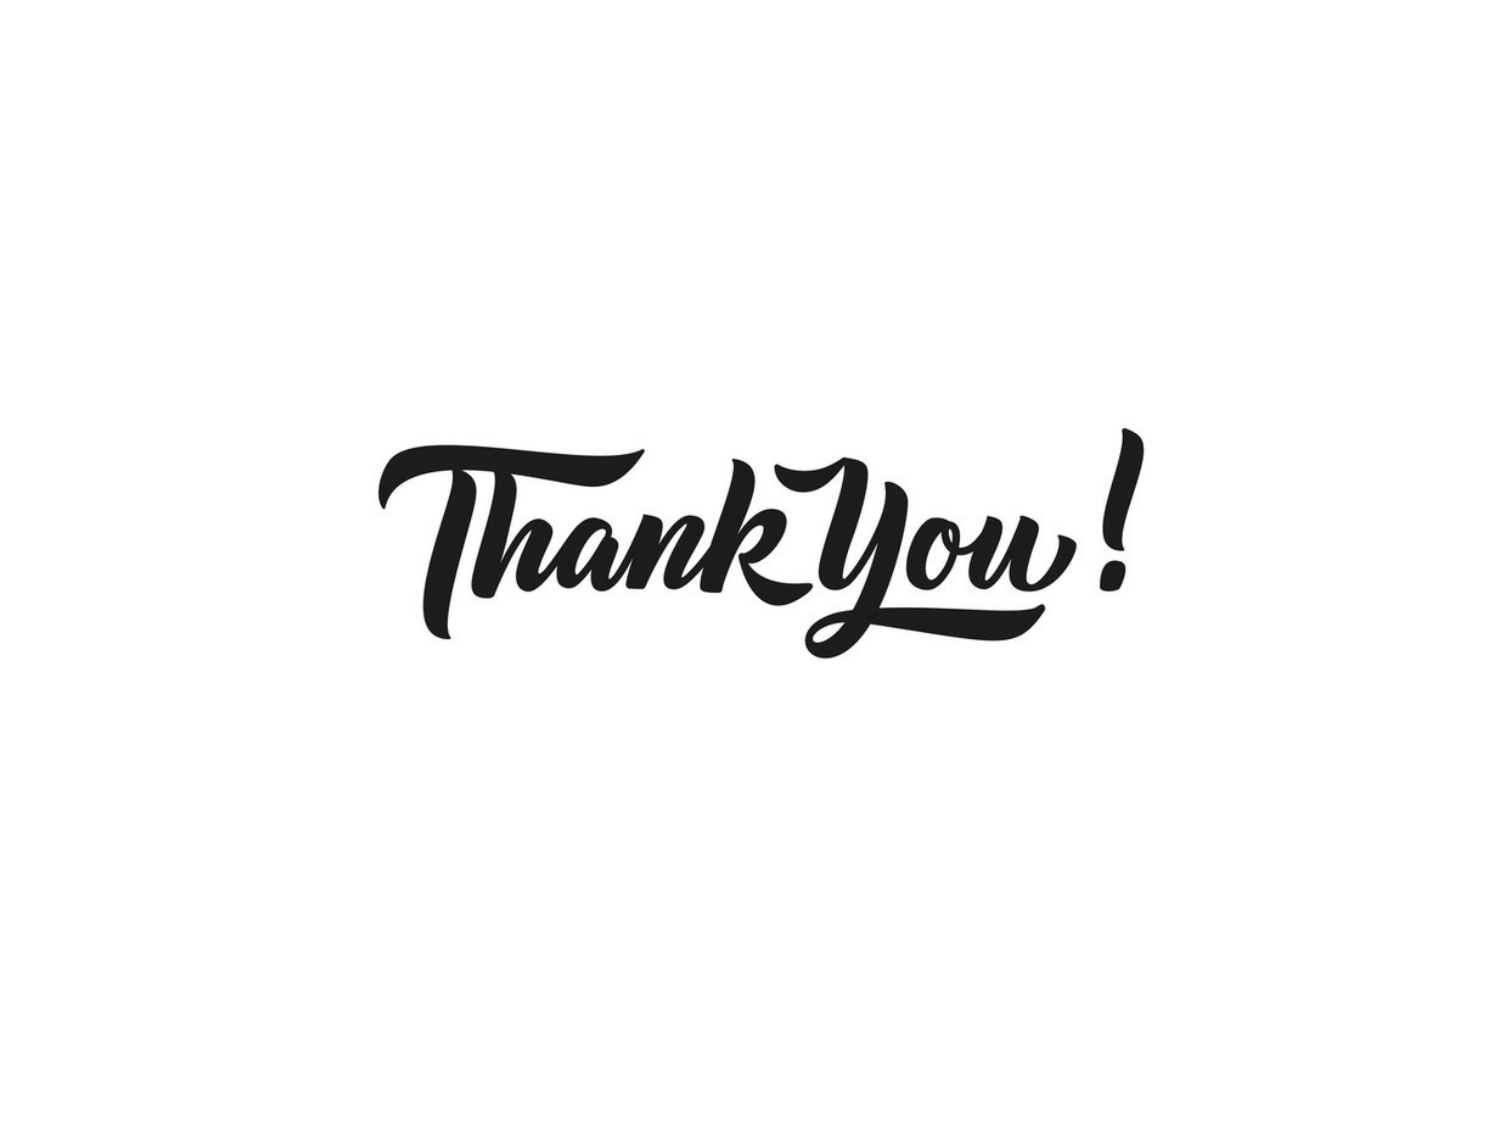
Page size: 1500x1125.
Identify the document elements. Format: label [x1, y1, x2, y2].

picture [246, 321, 1276, 760]
